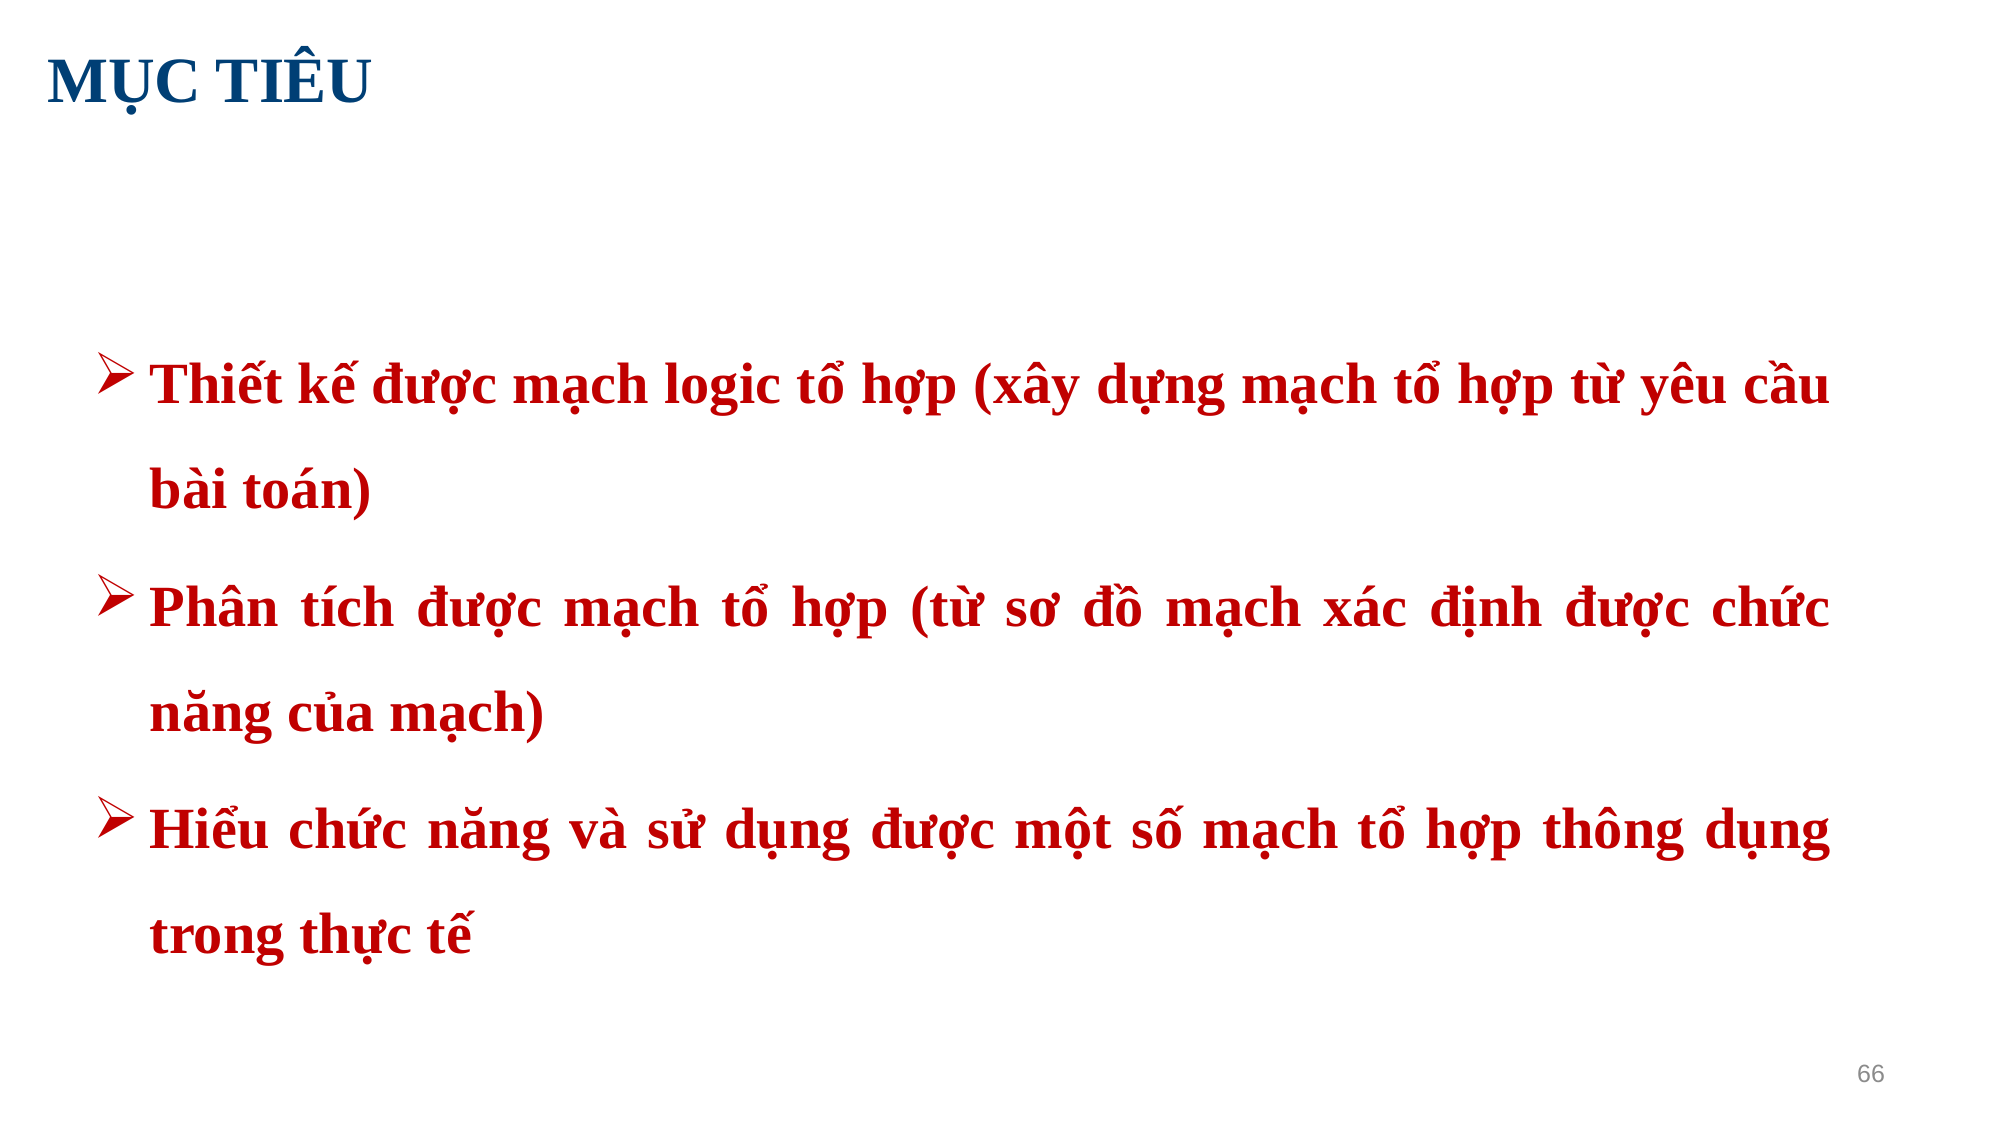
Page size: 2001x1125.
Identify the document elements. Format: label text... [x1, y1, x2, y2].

slide_number 66 [1433, 1042, 1900, 1103]
title MỤC TIÊU [32, 30, 1383, 124]
list Thiết kế được mạch logic tổ hợp (xây dựng mạch tổ hợp từ yêu cầu bài toán) Phân tích được mạch tổ hợp (từ sơ đồ mạch xác định được chức năng của mạch) Hiểu chức năng và sử dụng được một số mạch tổ hợp thông dụng trong thực tế [78, 302, 1848, 1000]
